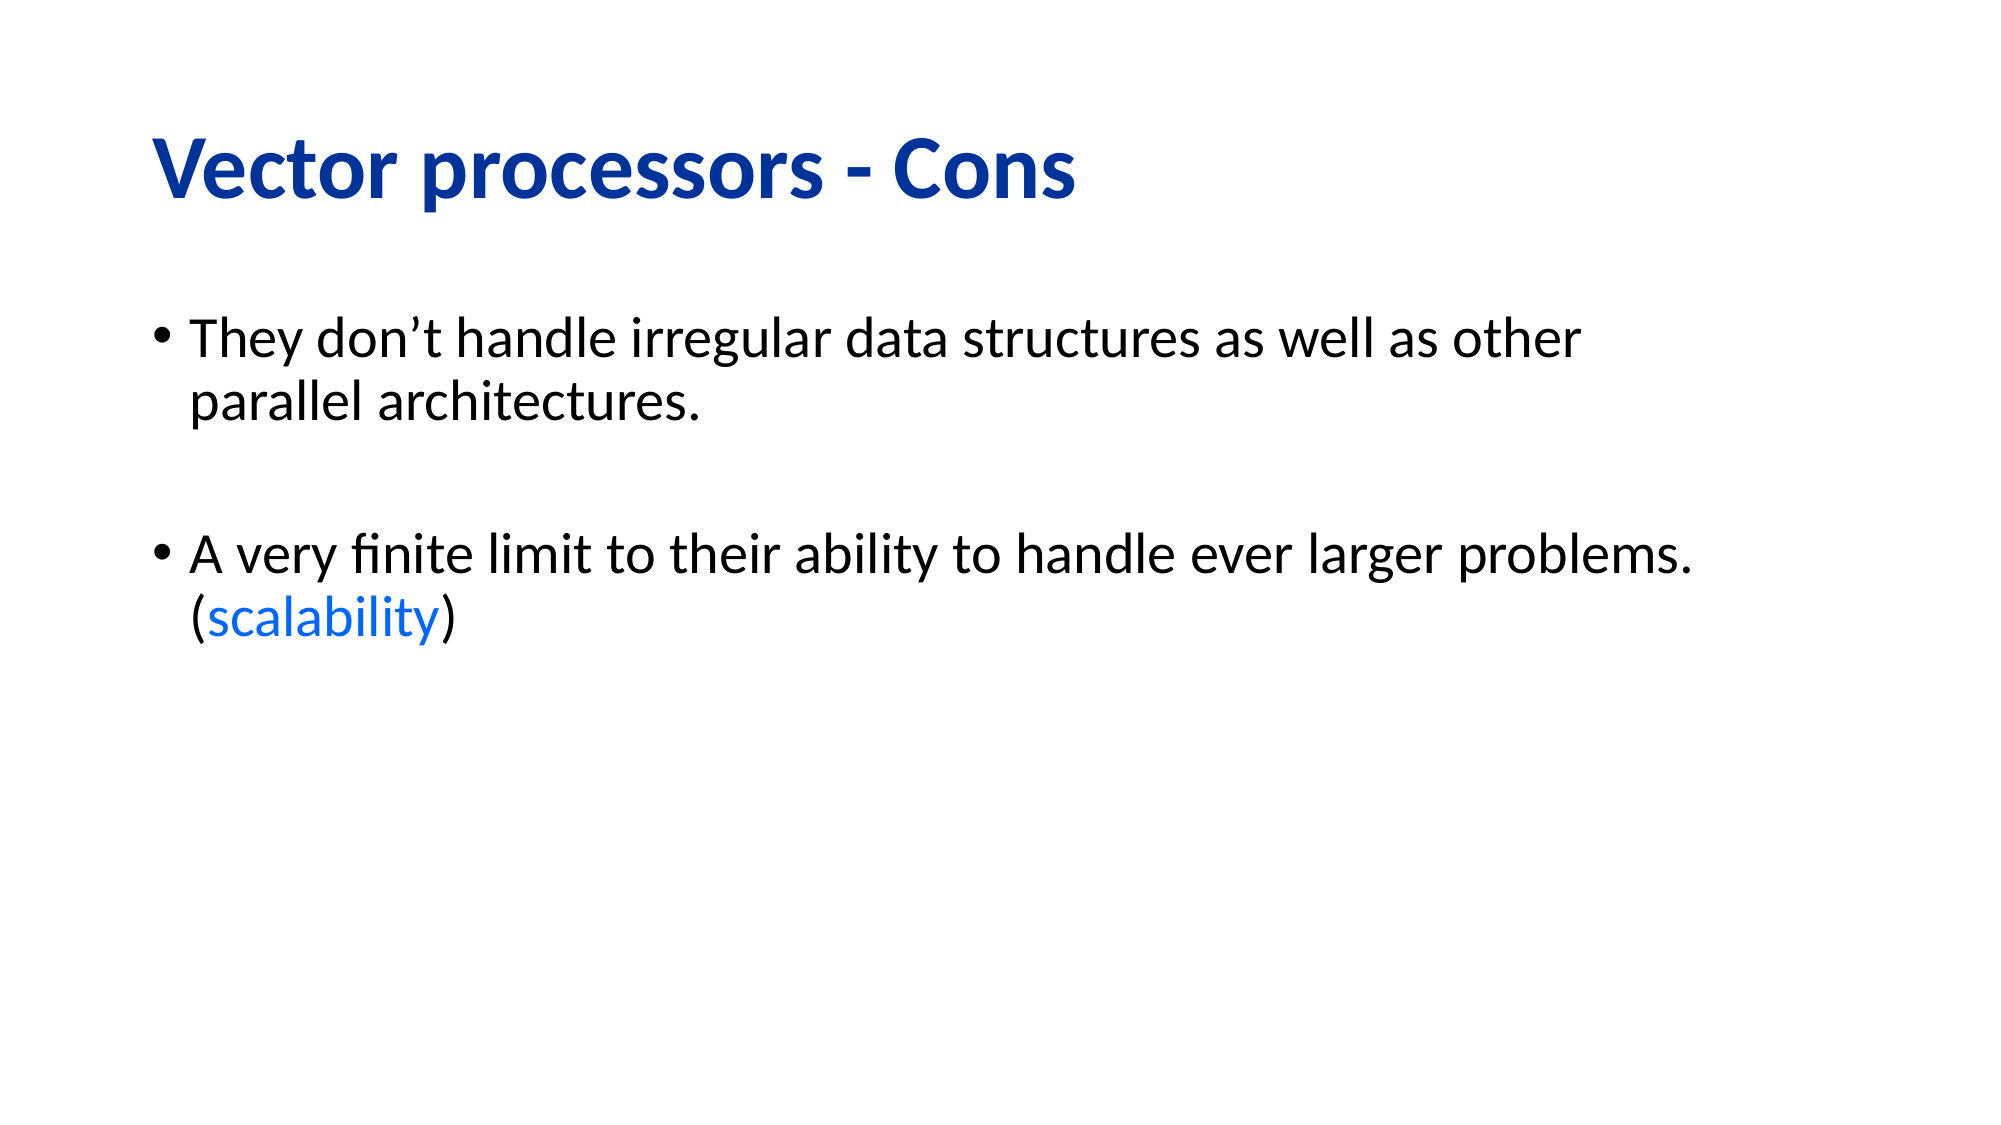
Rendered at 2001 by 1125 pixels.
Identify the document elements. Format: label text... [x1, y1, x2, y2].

title Vector processors - Cons [137, 59, 1863, 278]
list They don’t handle irregular data structures as well as other parallel architectures. A very finite limit to their ability to handle ever larger problems. (scalability) [137, 299, 1863, 1014]
